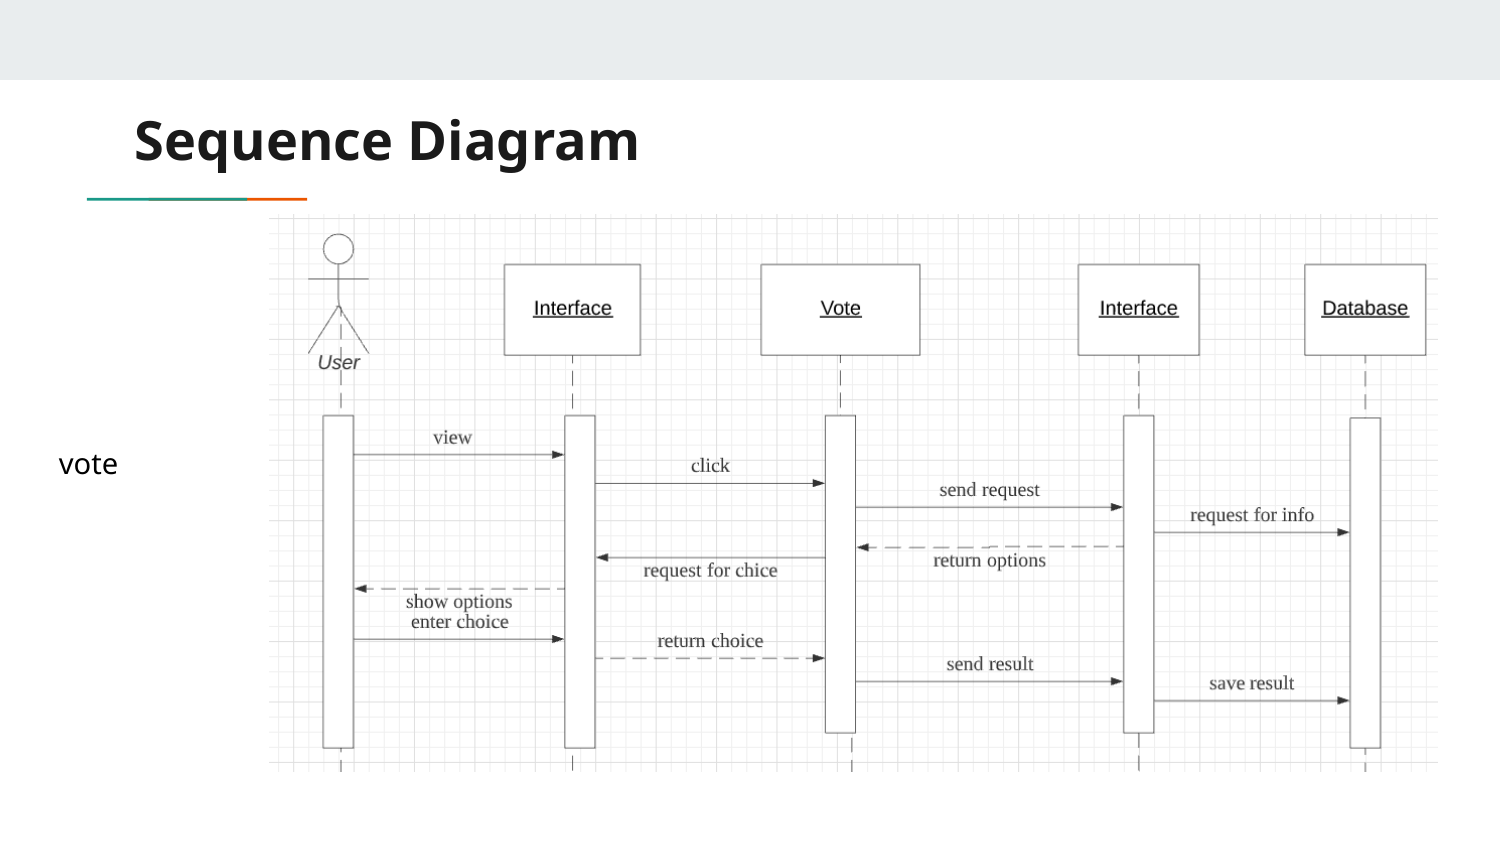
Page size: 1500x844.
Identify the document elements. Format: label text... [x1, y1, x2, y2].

title Sequence Diagram [119, 91, 1381, 179]
picture [268, 214, 1438, 773]
text_box vote [44, 430, 263, 491]
